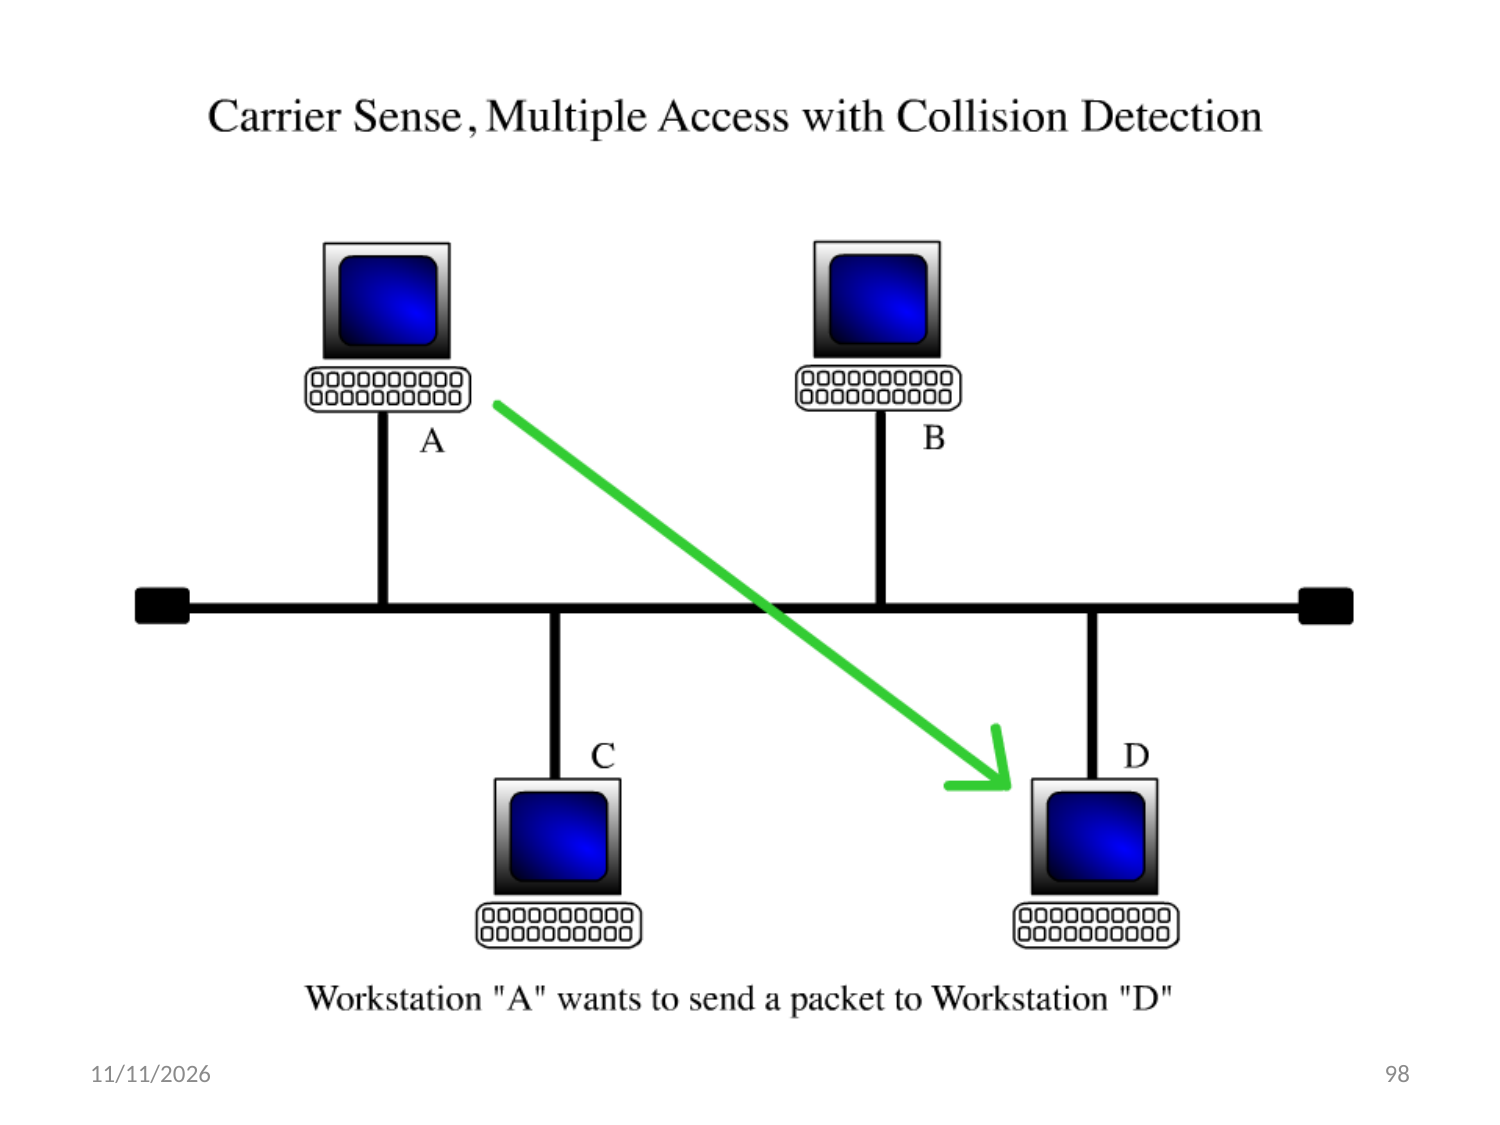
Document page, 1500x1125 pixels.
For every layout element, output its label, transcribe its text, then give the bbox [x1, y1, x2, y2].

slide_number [75, 1042, 425, 1103]
slide_number 98 [1074, 1042, 1425, 1103]
picture [93, 85, 1407, 1040]
